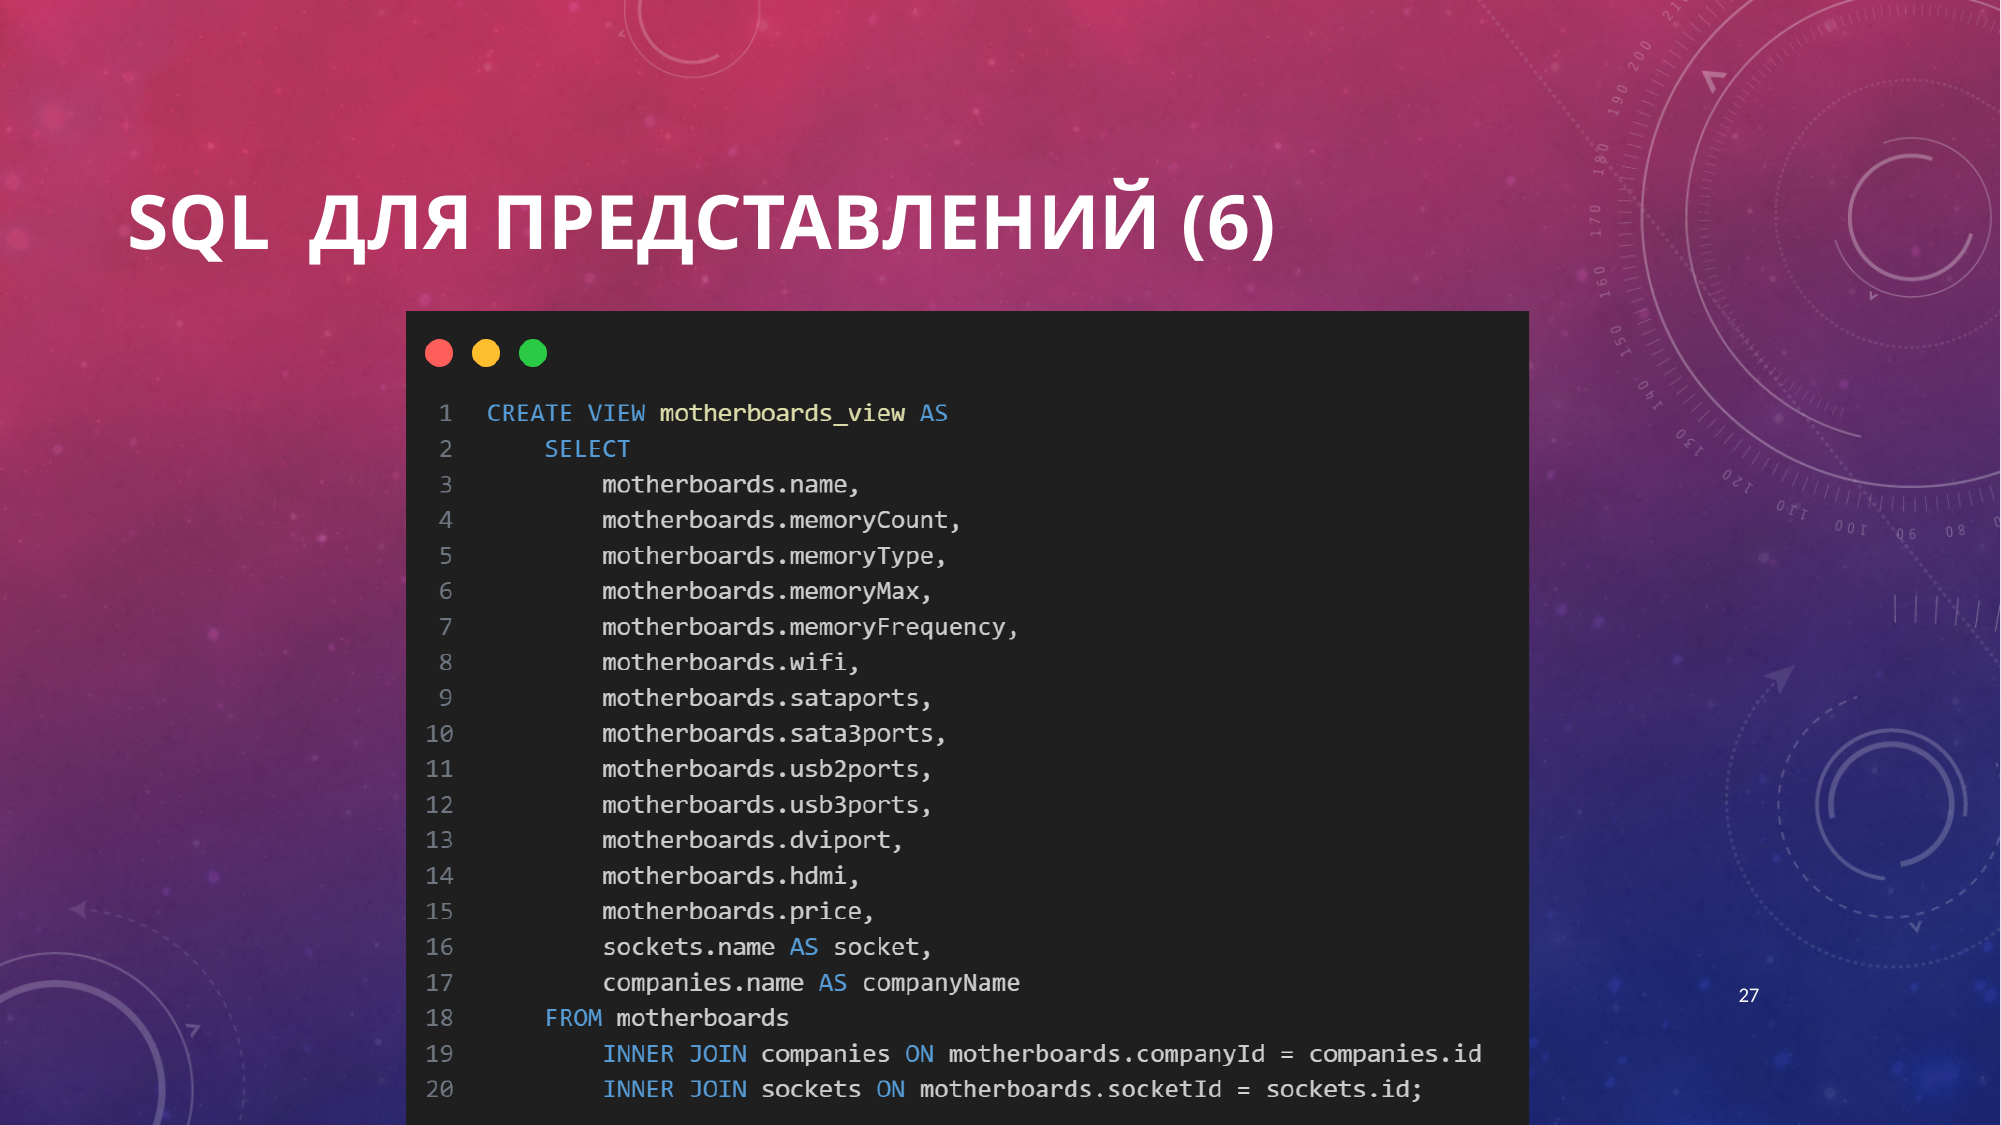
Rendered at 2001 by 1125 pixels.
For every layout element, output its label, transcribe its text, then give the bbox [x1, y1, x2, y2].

title SQL для представлений (6) [112, 99, 1775, 339]
picture [0, 0, 2001, 1125]
slide_number 27 [1684, 963, 1775, 1025]
